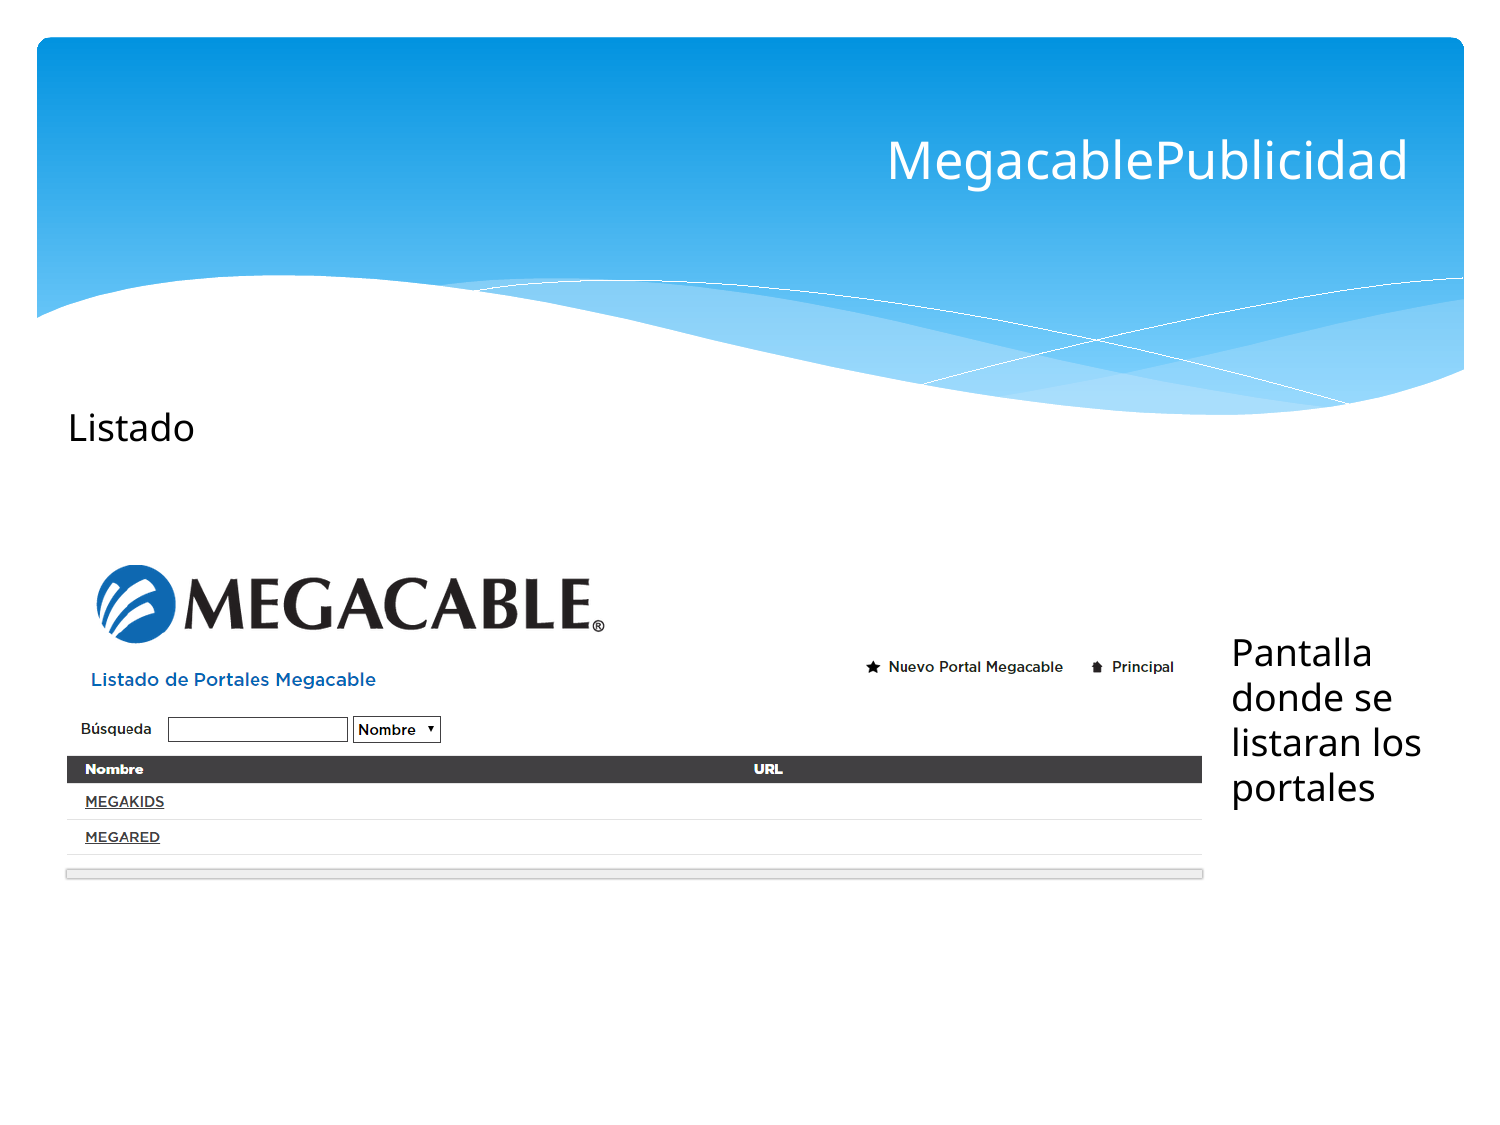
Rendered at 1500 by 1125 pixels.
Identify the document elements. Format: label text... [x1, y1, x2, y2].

text_box Pantalla donde se listaran los portales [1231, 621, 1500, 817]
picture [0, 565, 1227, 906]
text_box Listado [53, 397, 231, 457]
title MegacablePublicidad [75, 55, 1425, 261]
